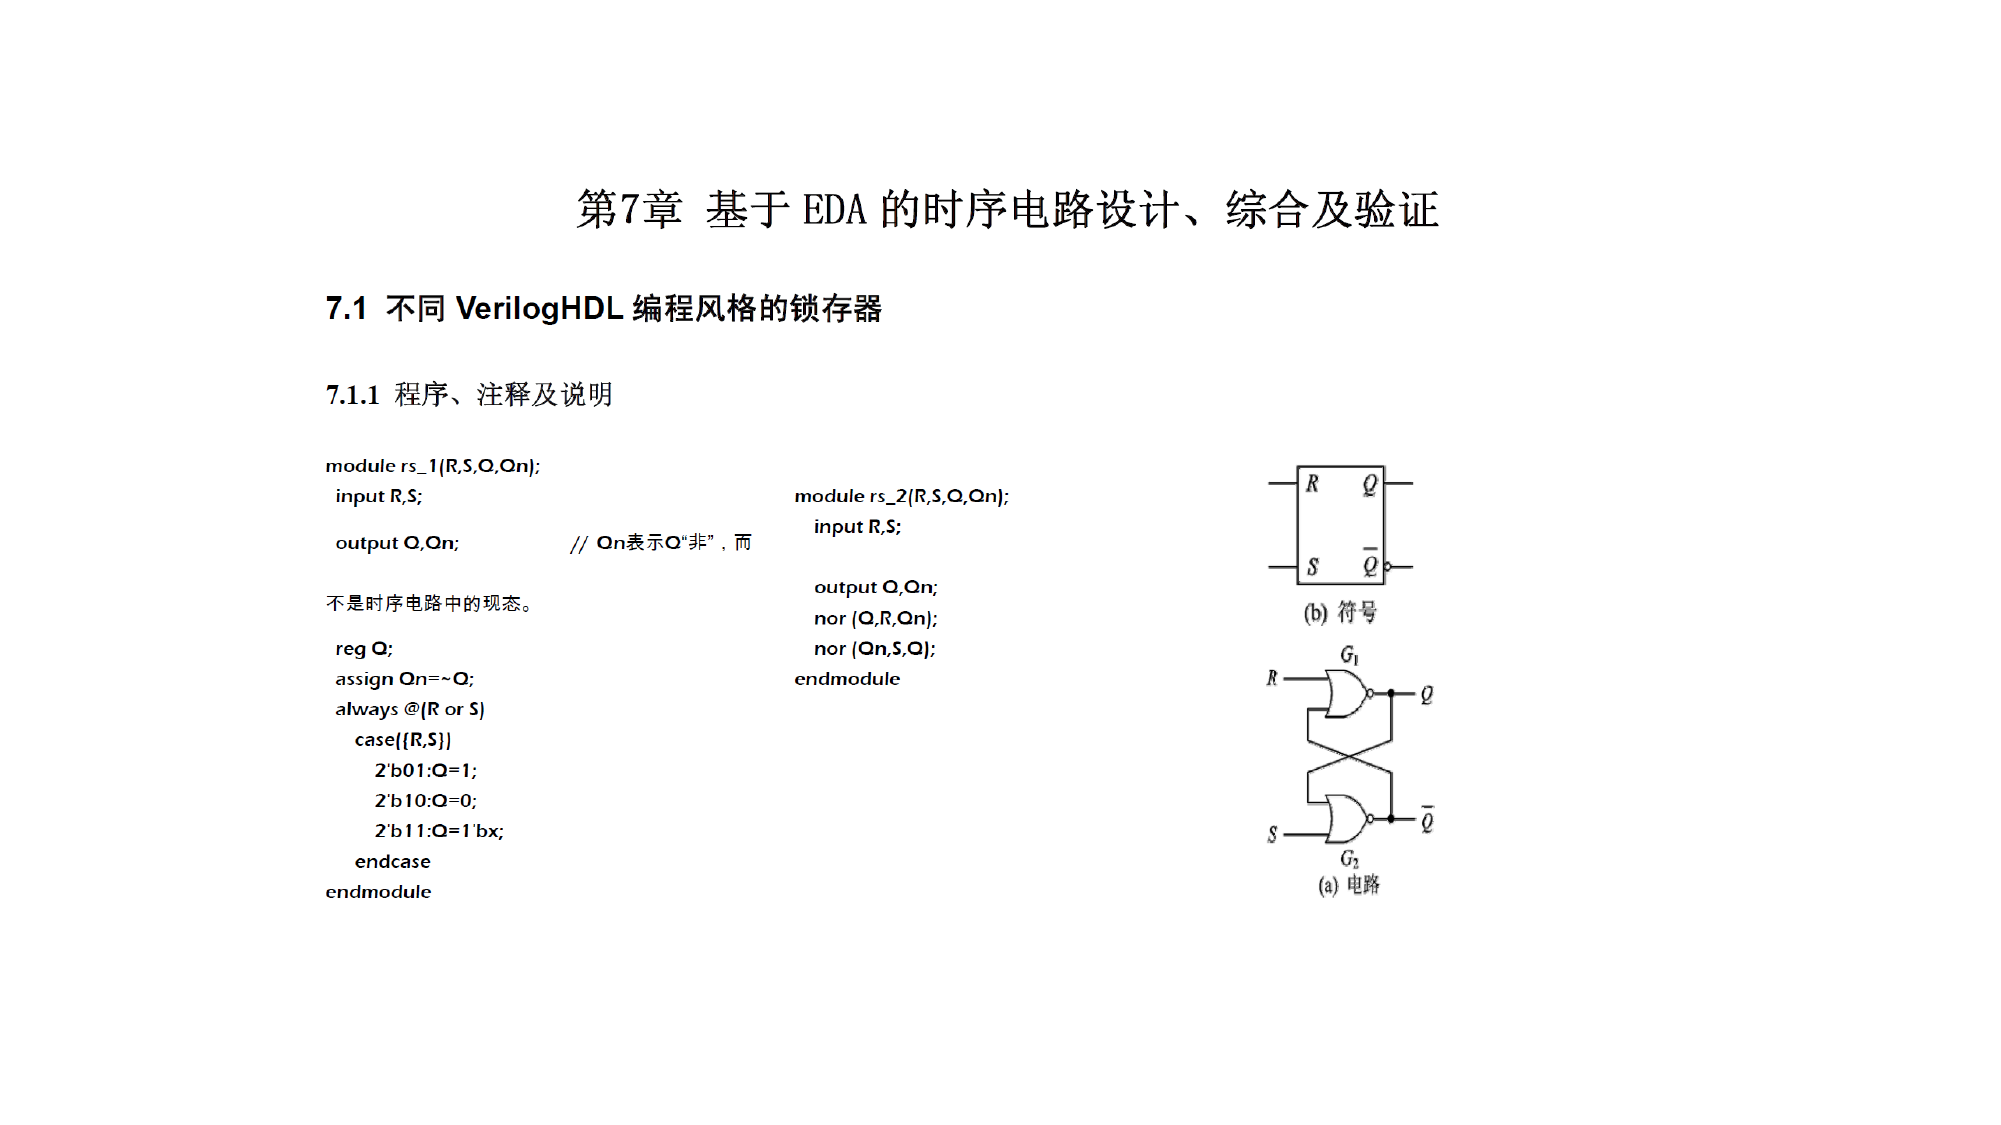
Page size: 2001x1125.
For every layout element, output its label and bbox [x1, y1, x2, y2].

picture [249, 118, 1695, 965]
